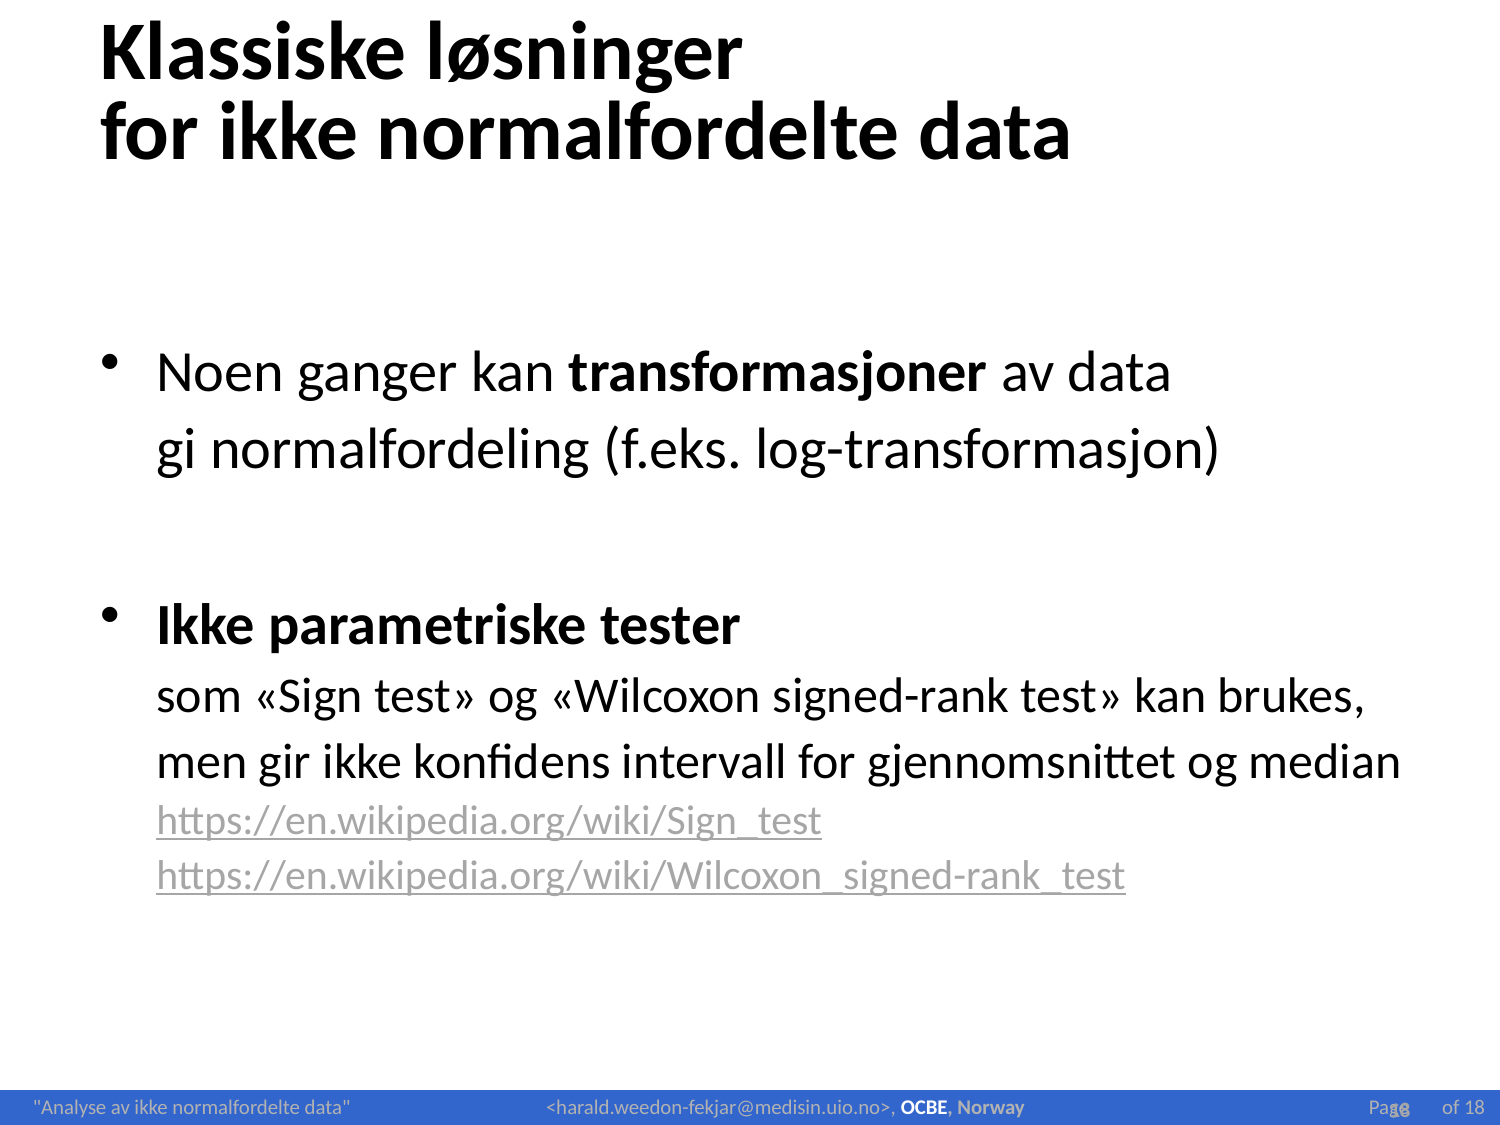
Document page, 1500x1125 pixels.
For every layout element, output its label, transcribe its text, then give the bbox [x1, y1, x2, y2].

list Noen ganger kan transformasjoner av data gi normalfordeling (f.eks. log-transformasjon) Ikke parametriske tester som «Sign test» og «Wilcoxon signed-rank test» kan brukes, men gir ikke konfidens intervall for gjennomsnittet og median https://en.wikipedia.org/wiki/Sign_test https://en.wikipedia.org/wiki/Wilcoxon_signed-rank_test [100, 326, 1419, 1047]
title Klassiske løsninger for ikke normalfordelte data [100, 7, 1419, 185]
